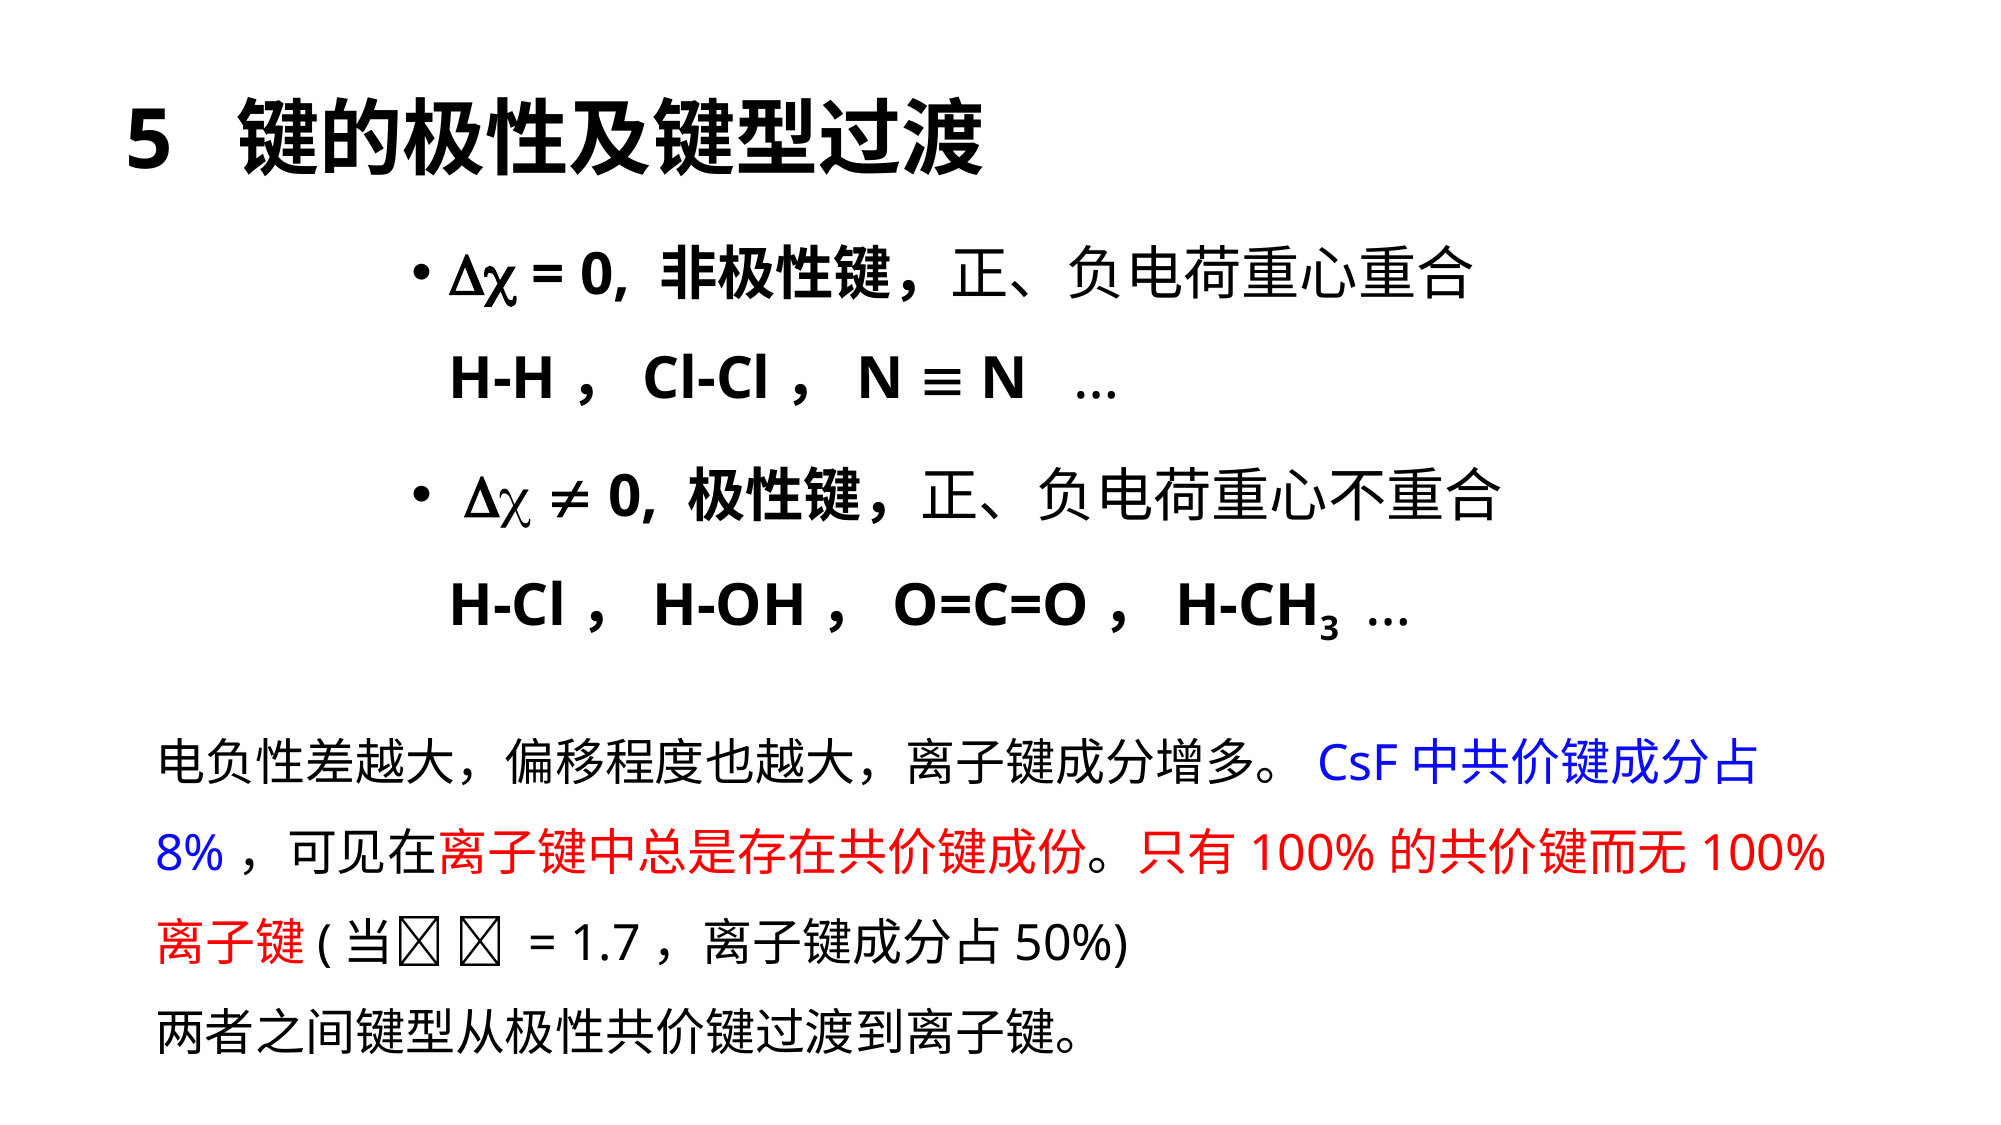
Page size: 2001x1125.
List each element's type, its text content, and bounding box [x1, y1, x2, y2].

text_box  = 0, 非极性键，正、负电荷重心重合 H-H，Cl-Cl，N  N …   0, 极性键，正、负电荷重心不重合 H-Cl，H-OH，O=C=O，H-CH3 … [396, 193, 1575, 693]
text_box 电负性差越大，偏移程度也越大，离子键成分增多。CsF中共价键成分占8%，可见在离子键中总是存在共价键成份。只有100%的共价键而无100%离子键(当  = 1.7，离子键成分占50%) 两者之间键型从极性共价键过渡到离子键。 [140, 693, 1860, 1068]
text_box 5 键的极性及键型过渡 [110, 77, 1001, 193]
